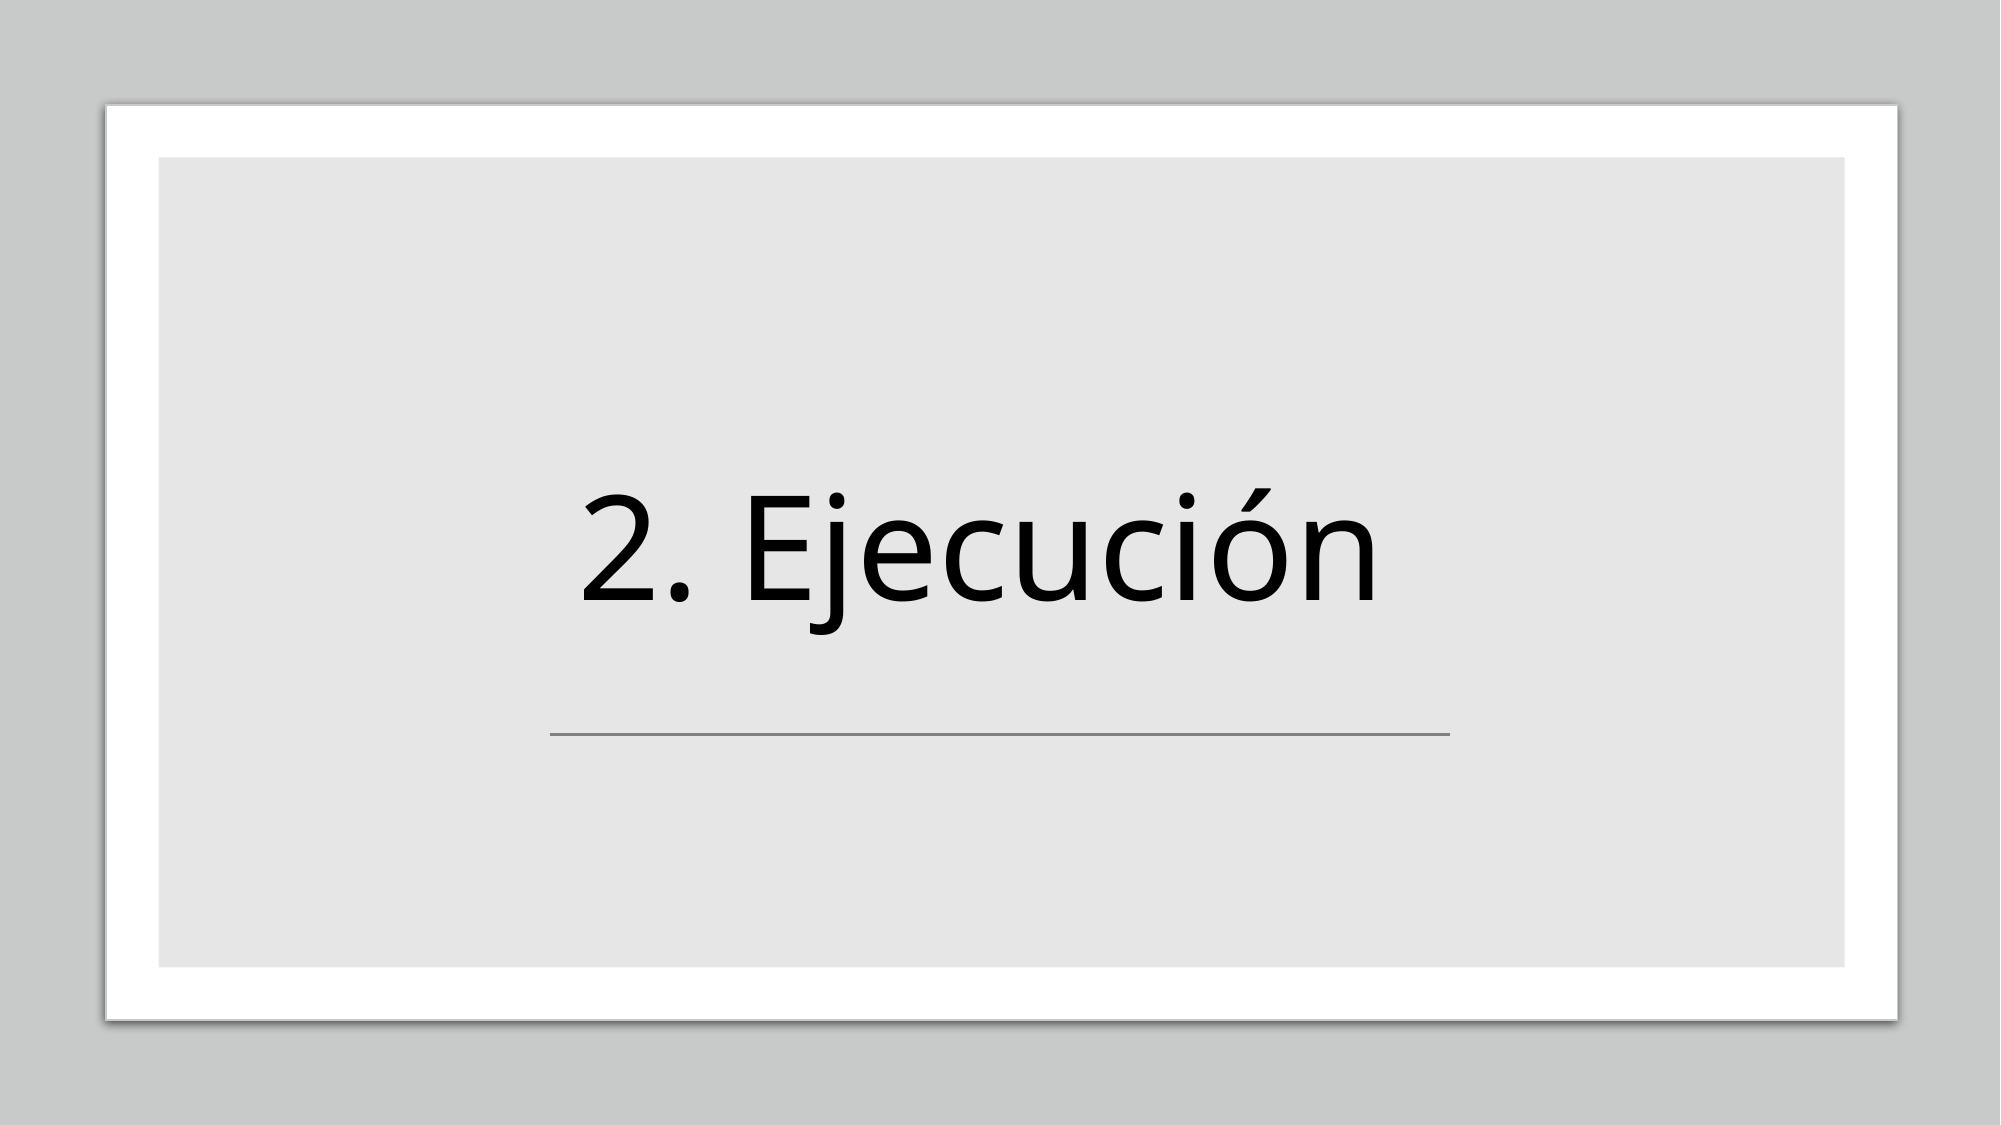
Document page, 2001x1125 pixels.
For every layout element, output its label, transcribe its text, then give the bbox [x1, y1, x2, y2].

text_box [105, 104, 1898, 1021]
text_box [158, 156, 1846, 968]
title 2. Ejecución [249, 225, 1750, 640]
text_box [0, 0, 2000, 1125]
